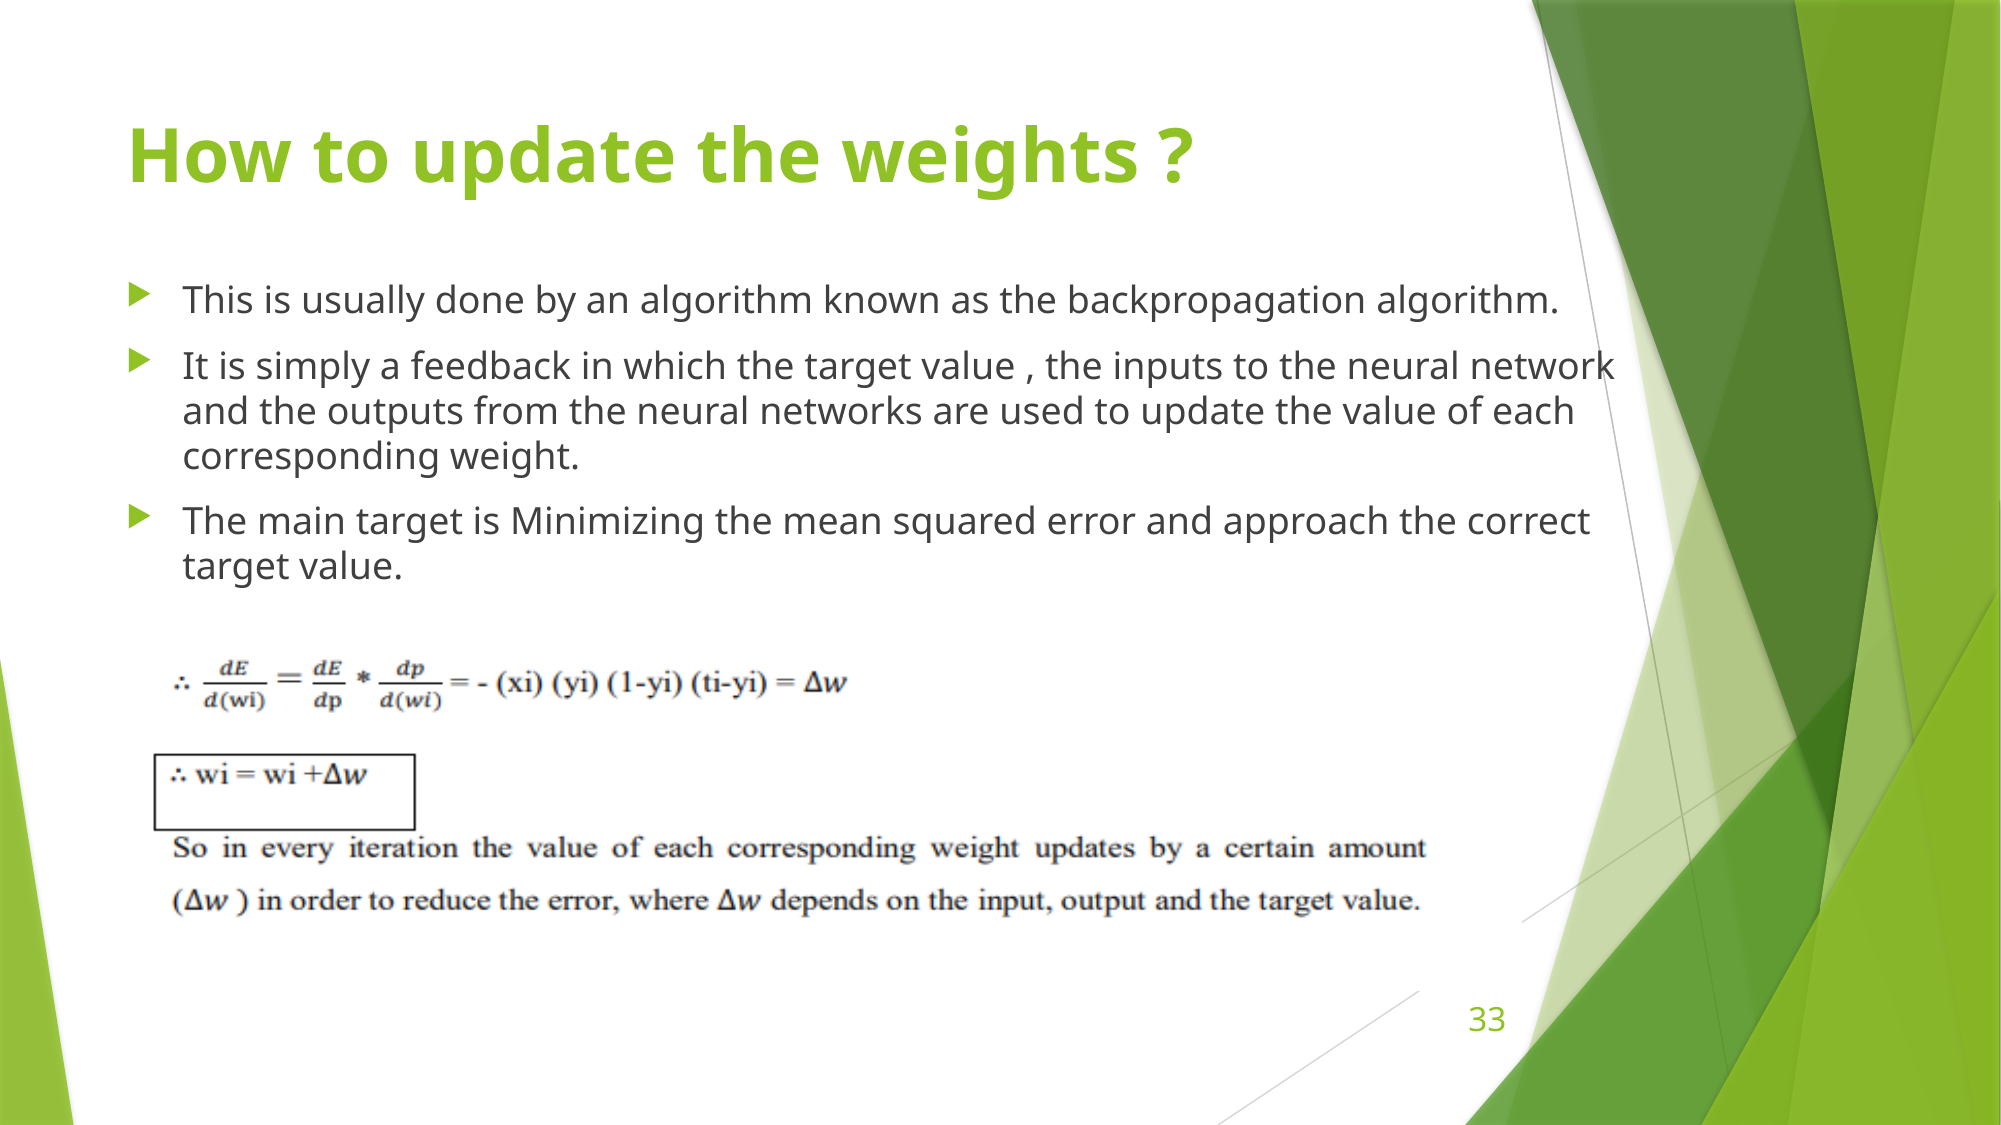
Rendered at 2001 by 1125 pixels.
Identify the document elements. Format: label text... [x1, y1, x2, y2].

list This is usually done by an algorithm known as the backpropagation algorithm. It is simply a feedback in which the target value , the inputs to the neural network and the outputs from the neural networks are used to update the value of each corresponding weight. The main target is Minimizing the mean squared error and approach the correct target value. [111, 268, 1638, 991]
title How to update the weights ? [111, 99, 1522, 268]
slide_number 33 [1409, 999, 1522, 1051]
picture [110, 649, 1522, 992]
